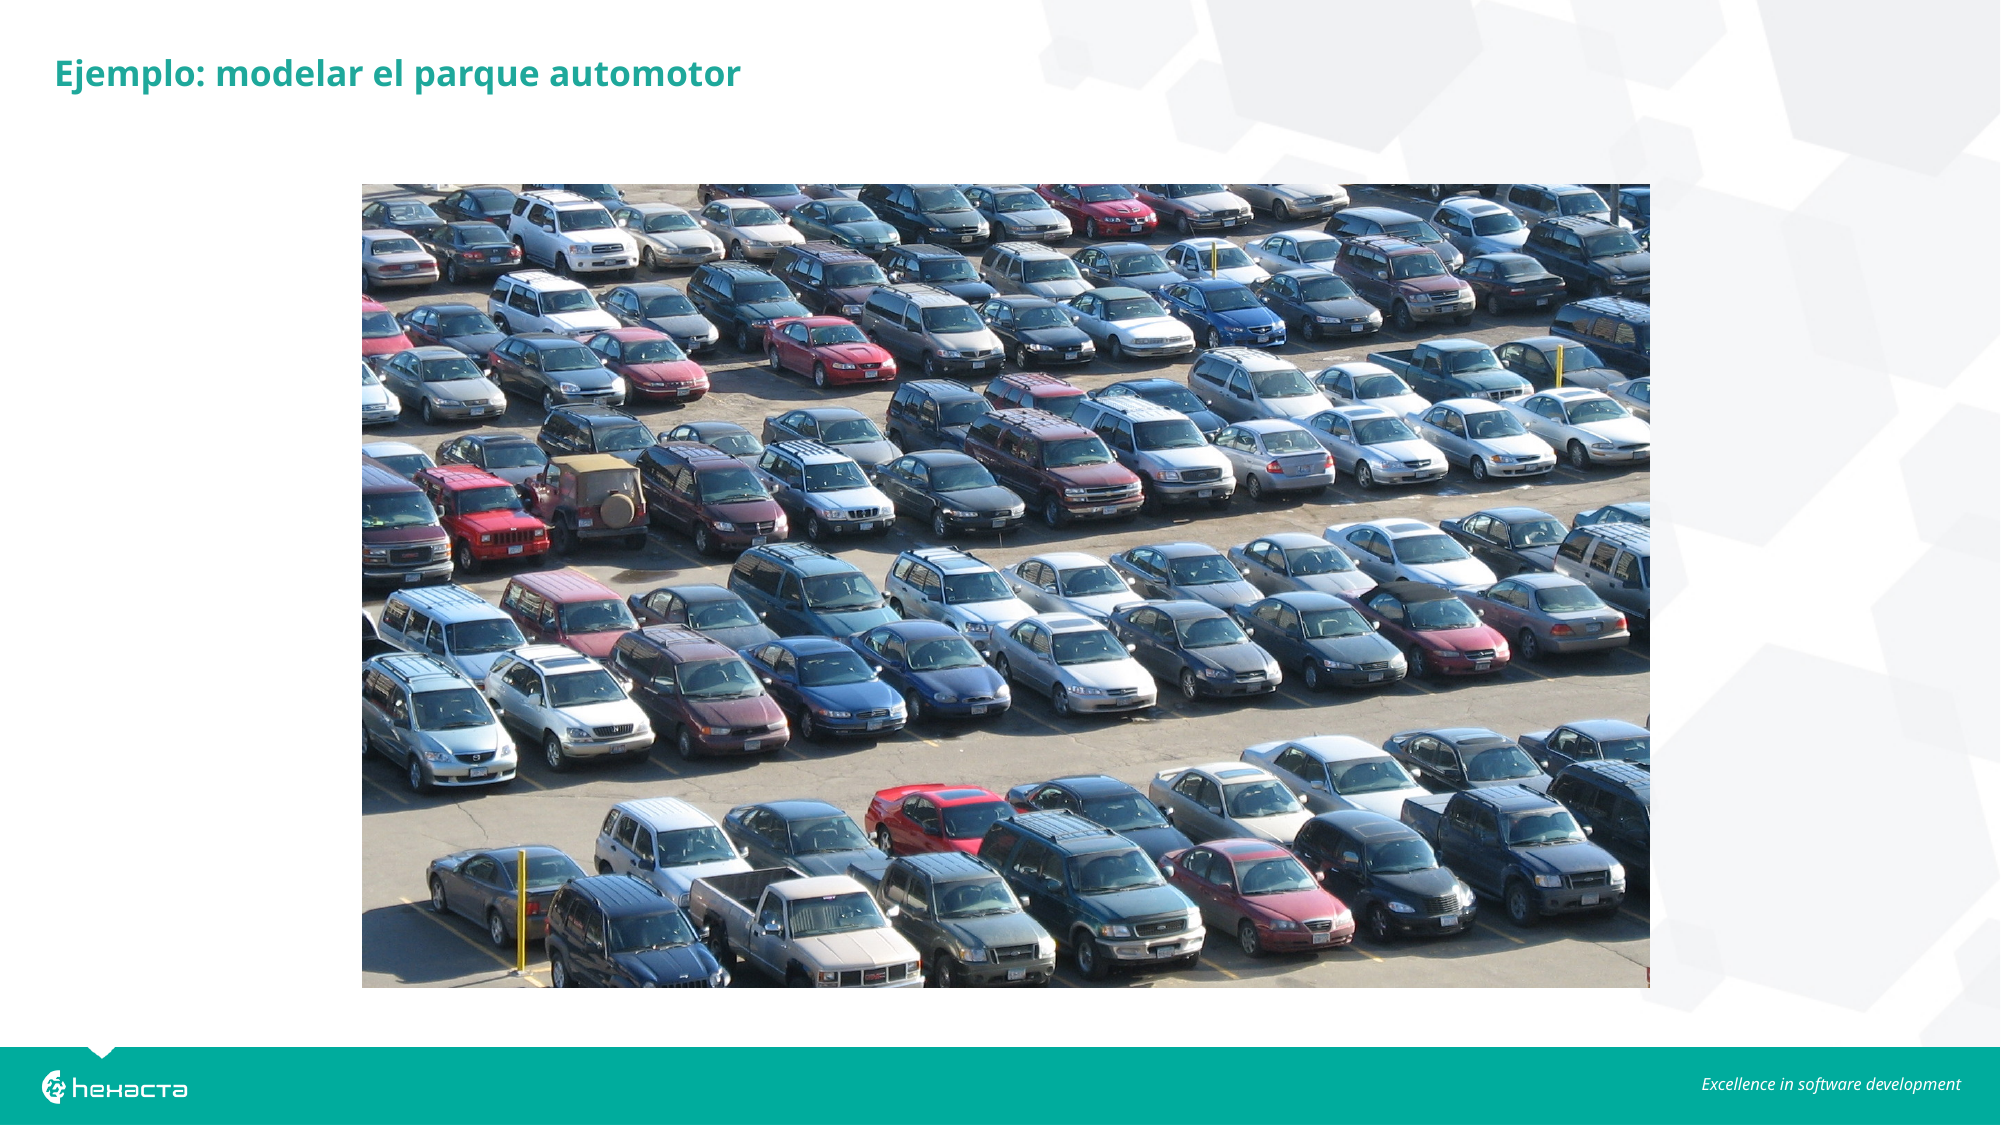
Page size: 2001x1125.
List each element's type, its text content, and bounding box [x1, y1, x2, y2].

picture [0, 0, 2001, 1125]
list Ejemplo: modelar el parque automotor [39, 43, 1961, 122]
